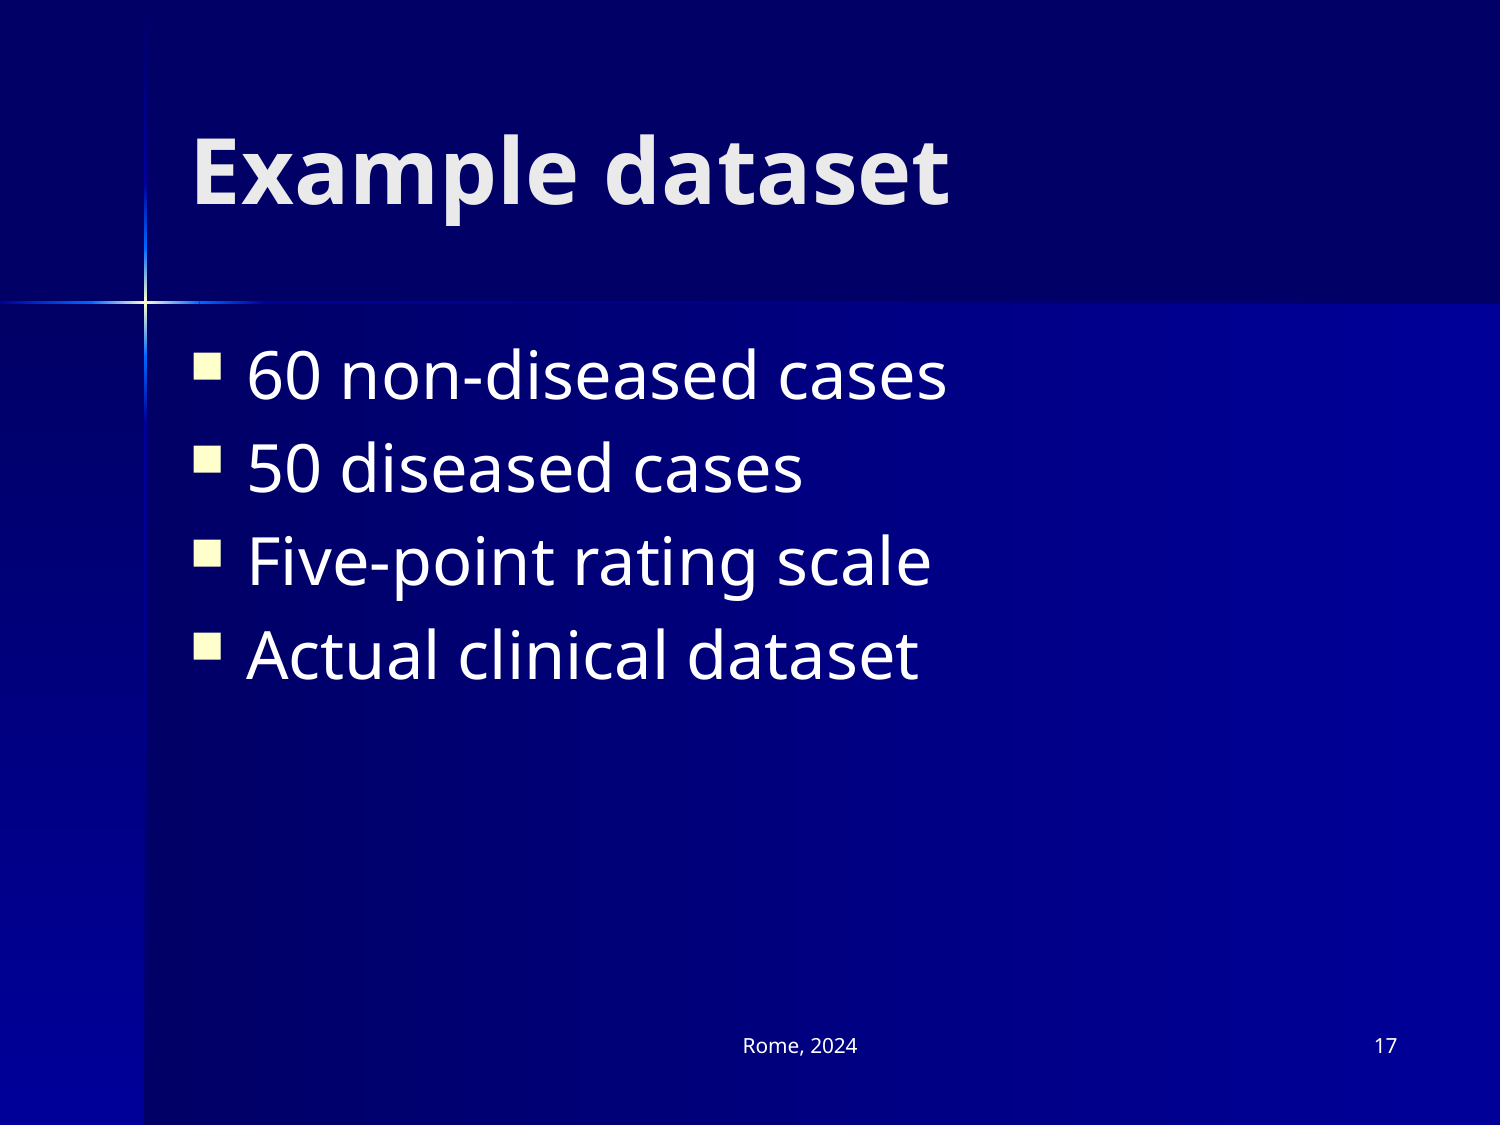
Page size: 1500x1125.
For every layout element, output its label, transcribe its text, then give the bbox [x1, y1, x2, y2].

slide_number 17 [1099, 1024, 1413, 1101]
title Example dataset [174, 49, 1413, 286]
list 60 non-diseased cases 50 diseased cases Five-point rating scale Actual clinical dataset [174, 324, 1413, 1001]
footer Rome, 2024 [562, 1024, 1038, 1101]
